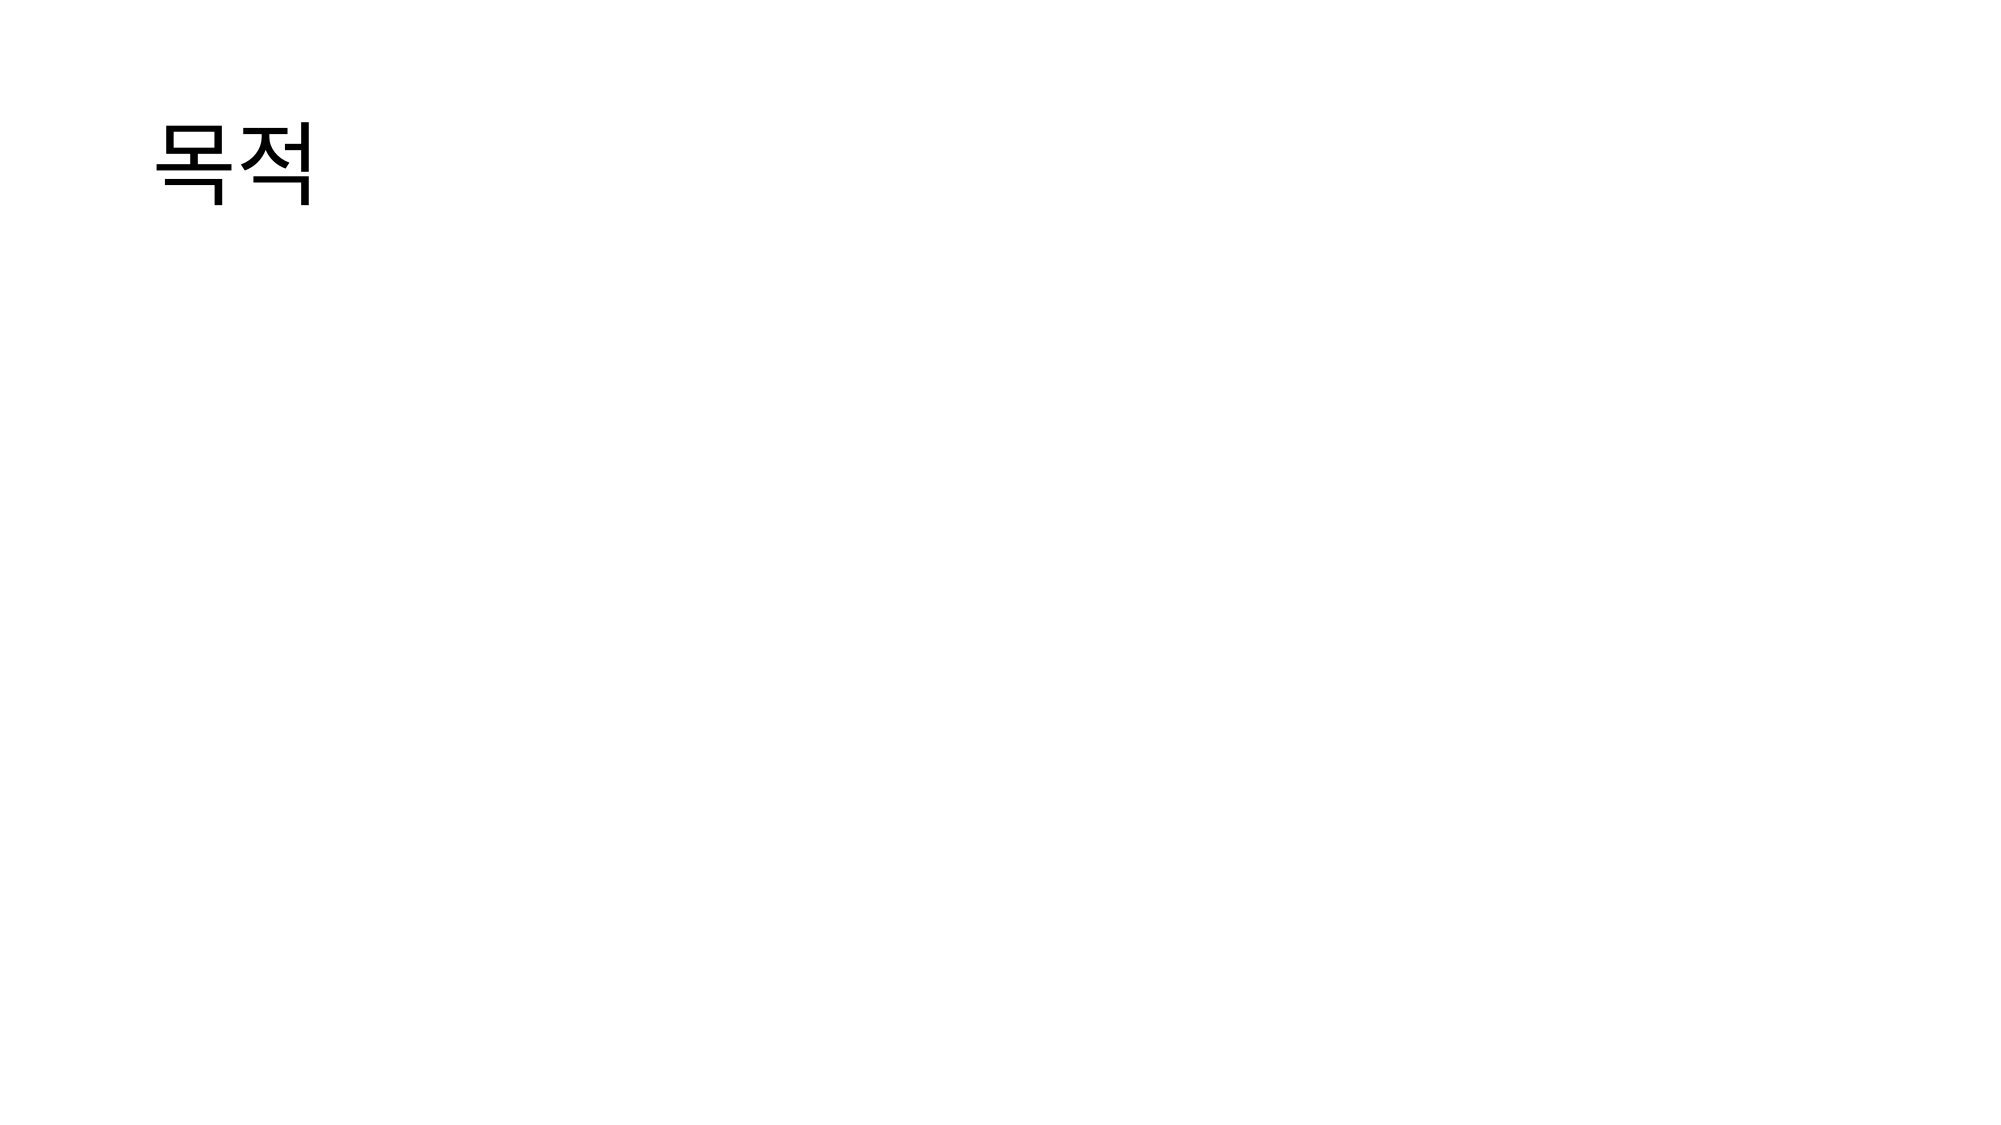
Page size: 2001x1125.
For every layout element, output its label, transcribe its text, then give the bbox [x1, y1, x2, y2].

title 목적 [137, 59, 1863, 278]
